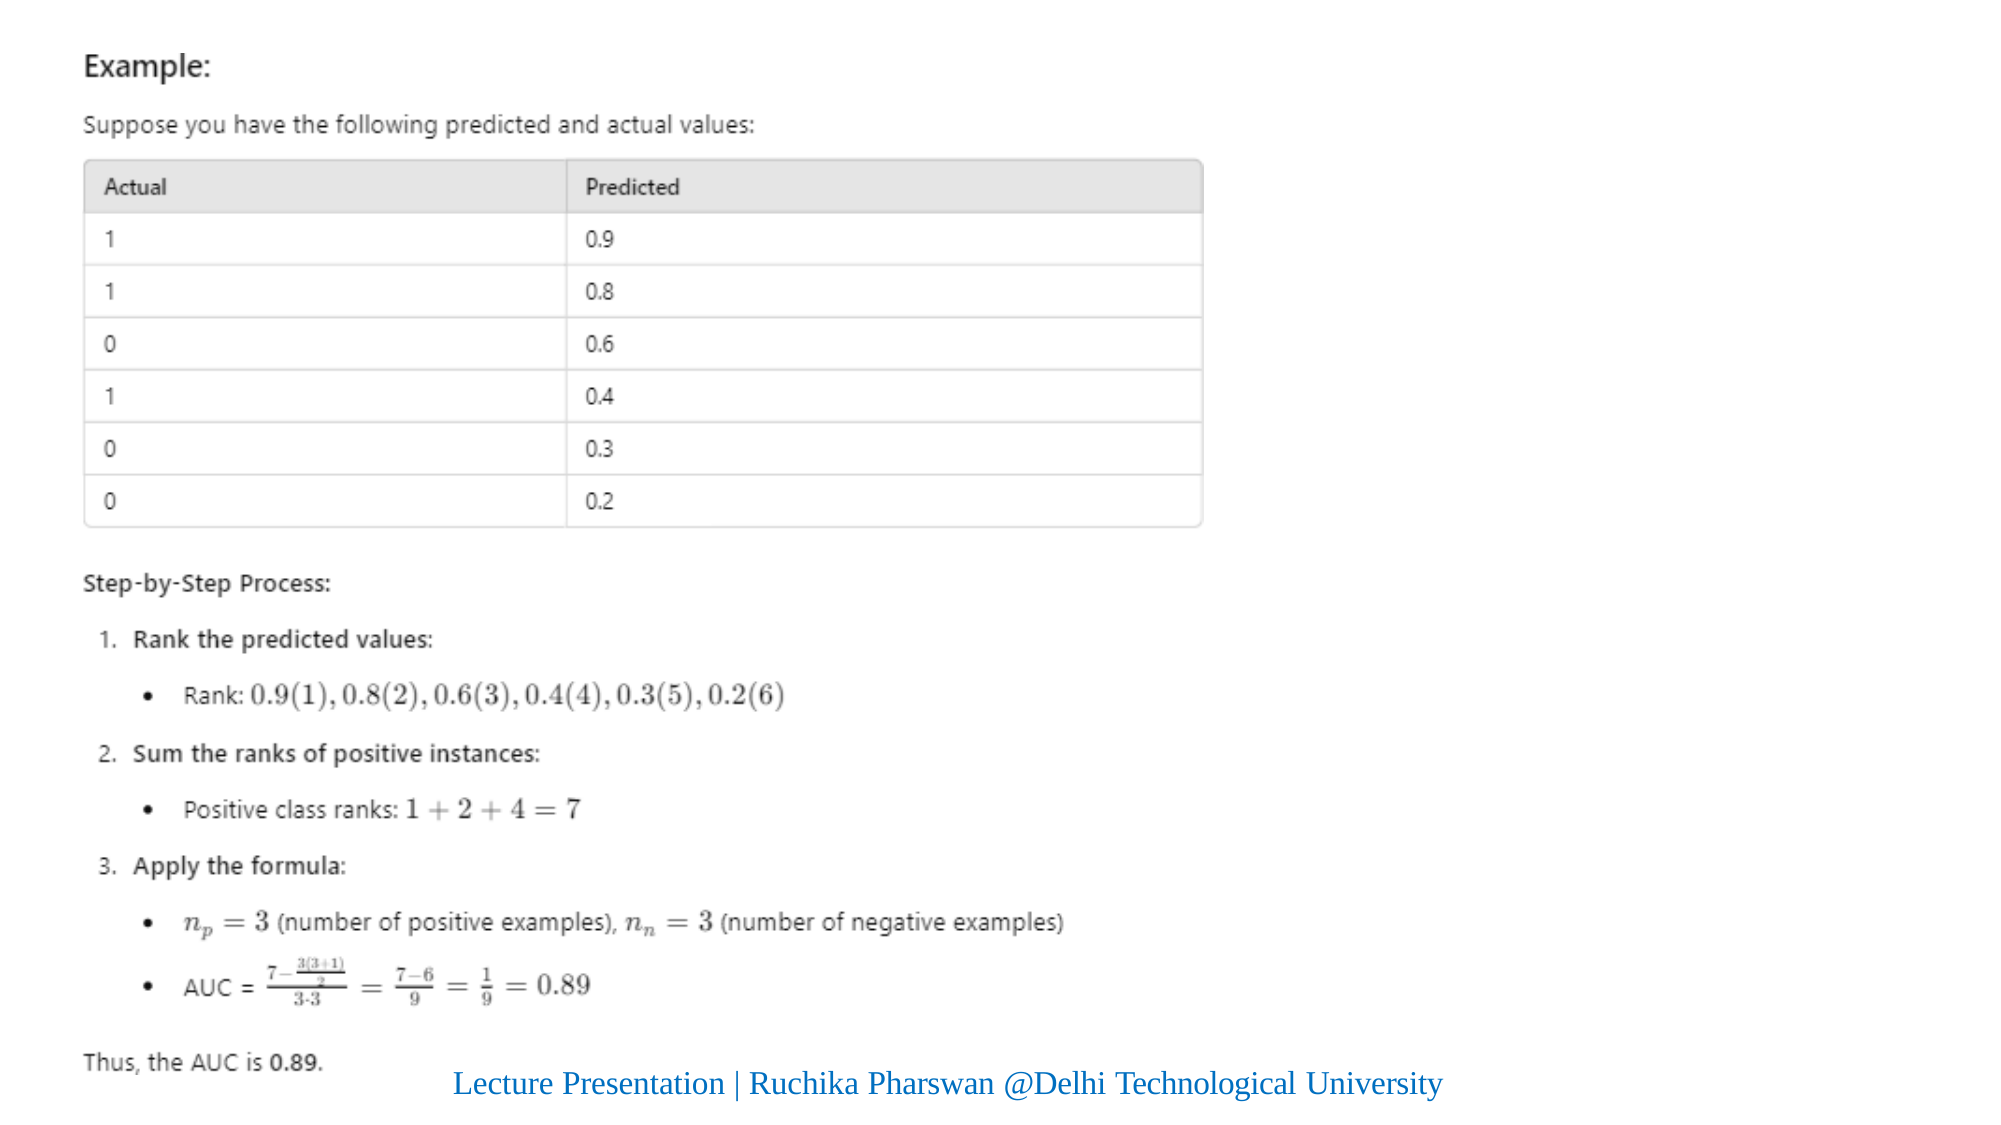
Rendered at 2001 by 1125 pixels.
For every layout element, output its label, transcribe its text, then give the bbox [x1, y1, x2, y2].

footer Lecture Presentation | Ruchika Pharswan @Delhi Technological University [450, 1062, 1450, 1125]
picture [82, 53, 1205, 1075]
